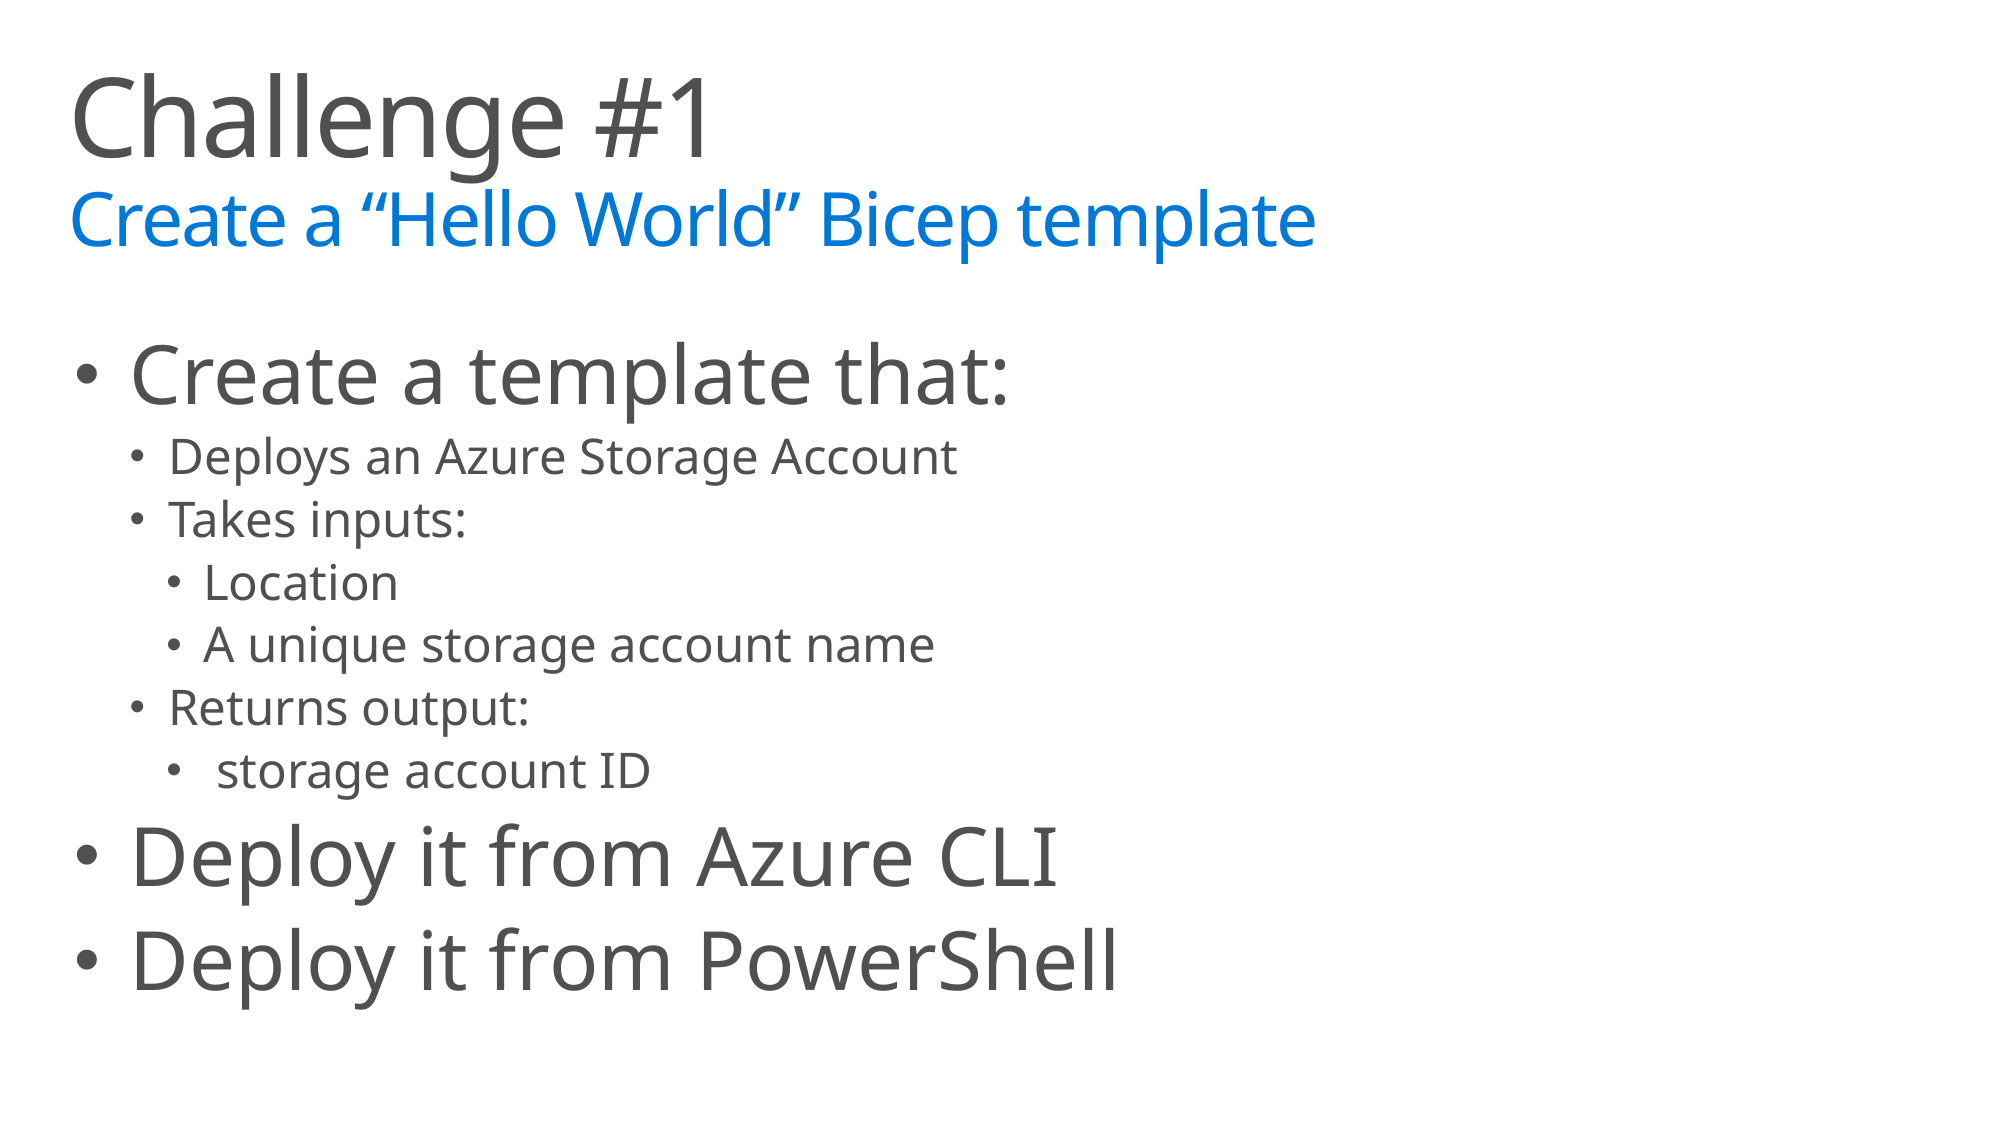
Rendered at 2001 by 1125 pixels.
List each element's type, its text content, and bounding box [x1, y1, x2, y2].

list Create a template that: Deploys an Azure Storage Account Takes inputs: Location A unique storage account name Returns output: storage account ID Deploy it from Azure CLI Deploy it from PowerShell [44, 310, 1957, 1058]
title Challenge #1 Create a “Hello World” Bicep template [44, 47, 1957, 196]
